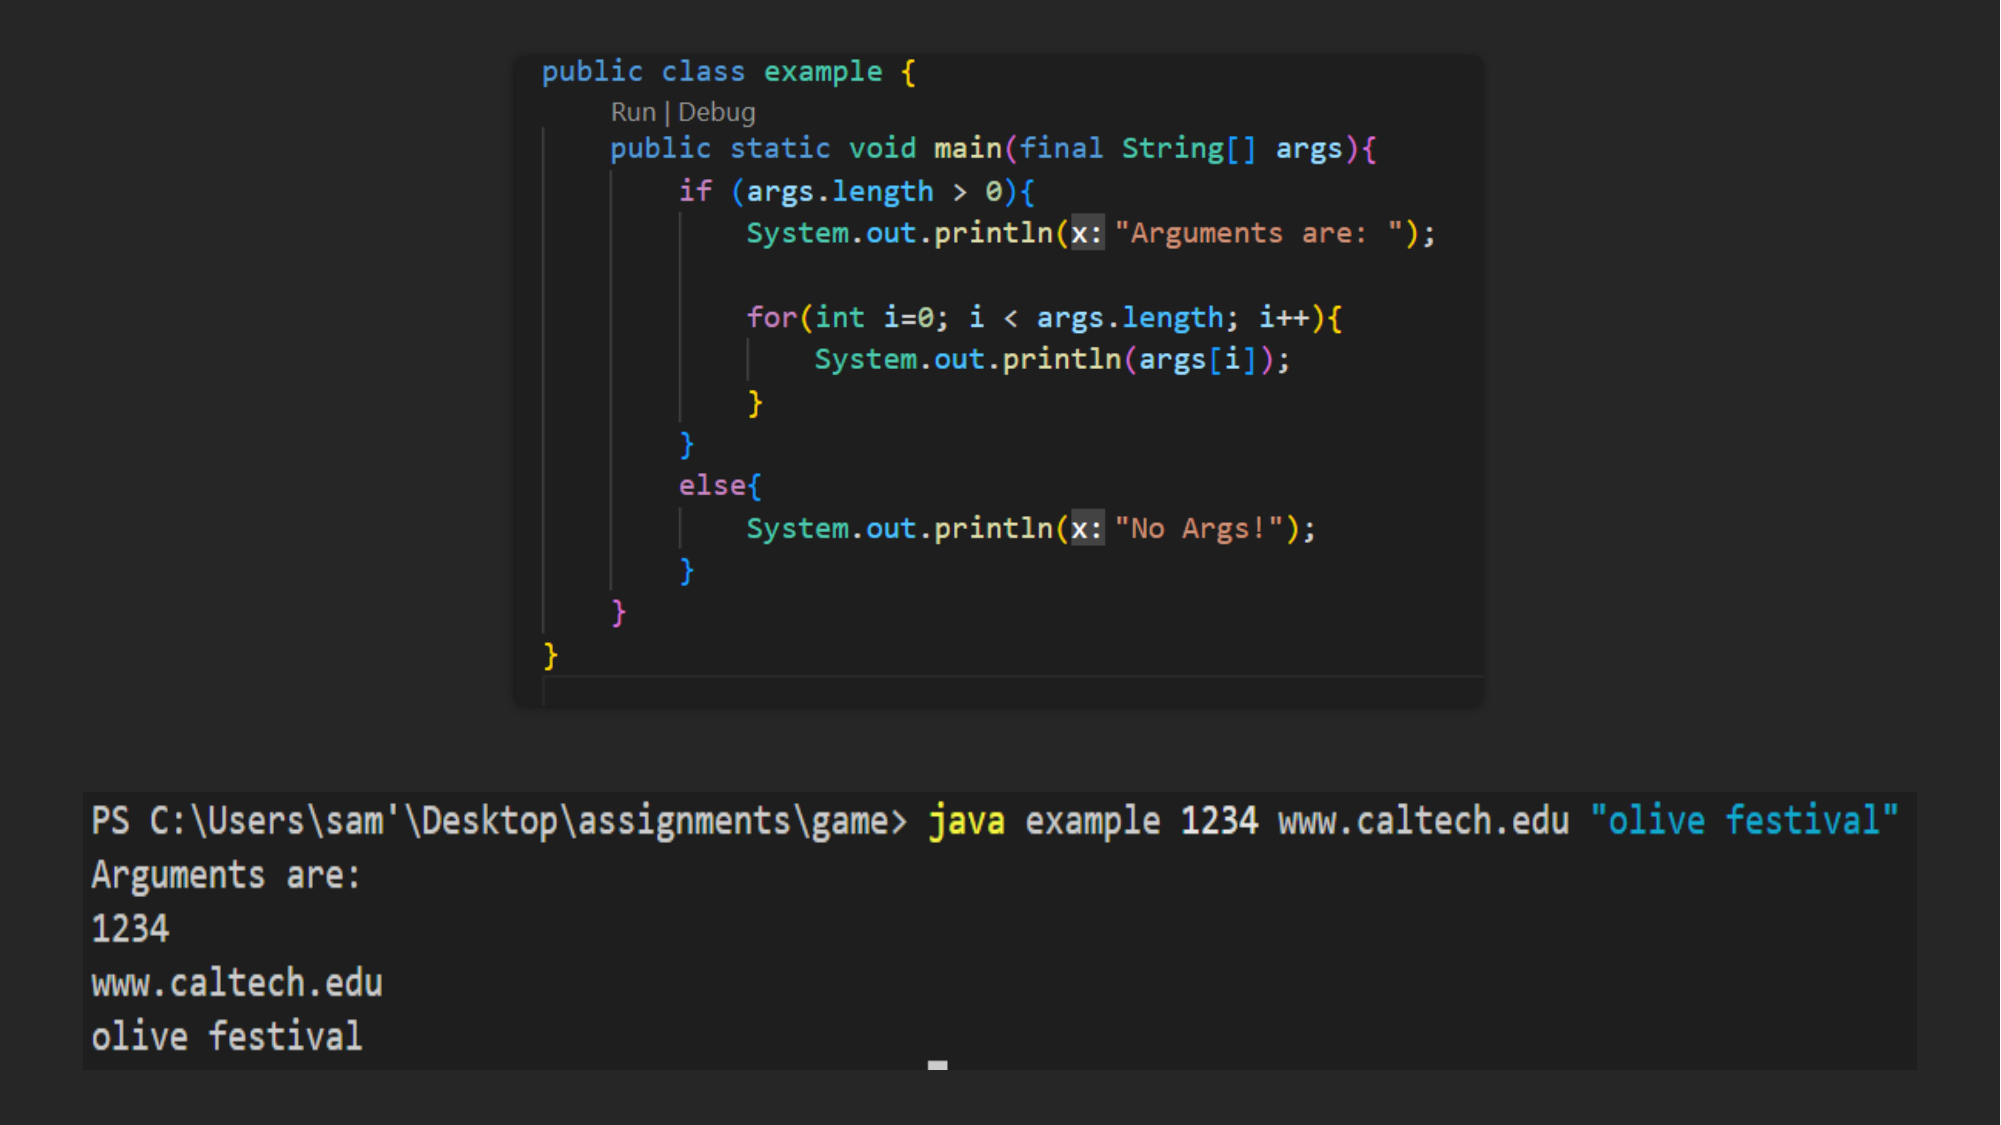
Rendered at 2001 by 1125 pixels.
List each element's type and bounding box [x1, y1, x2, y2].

picture [515, 54, 1485, 707]
picture [82, 791, 1918, 1071]
